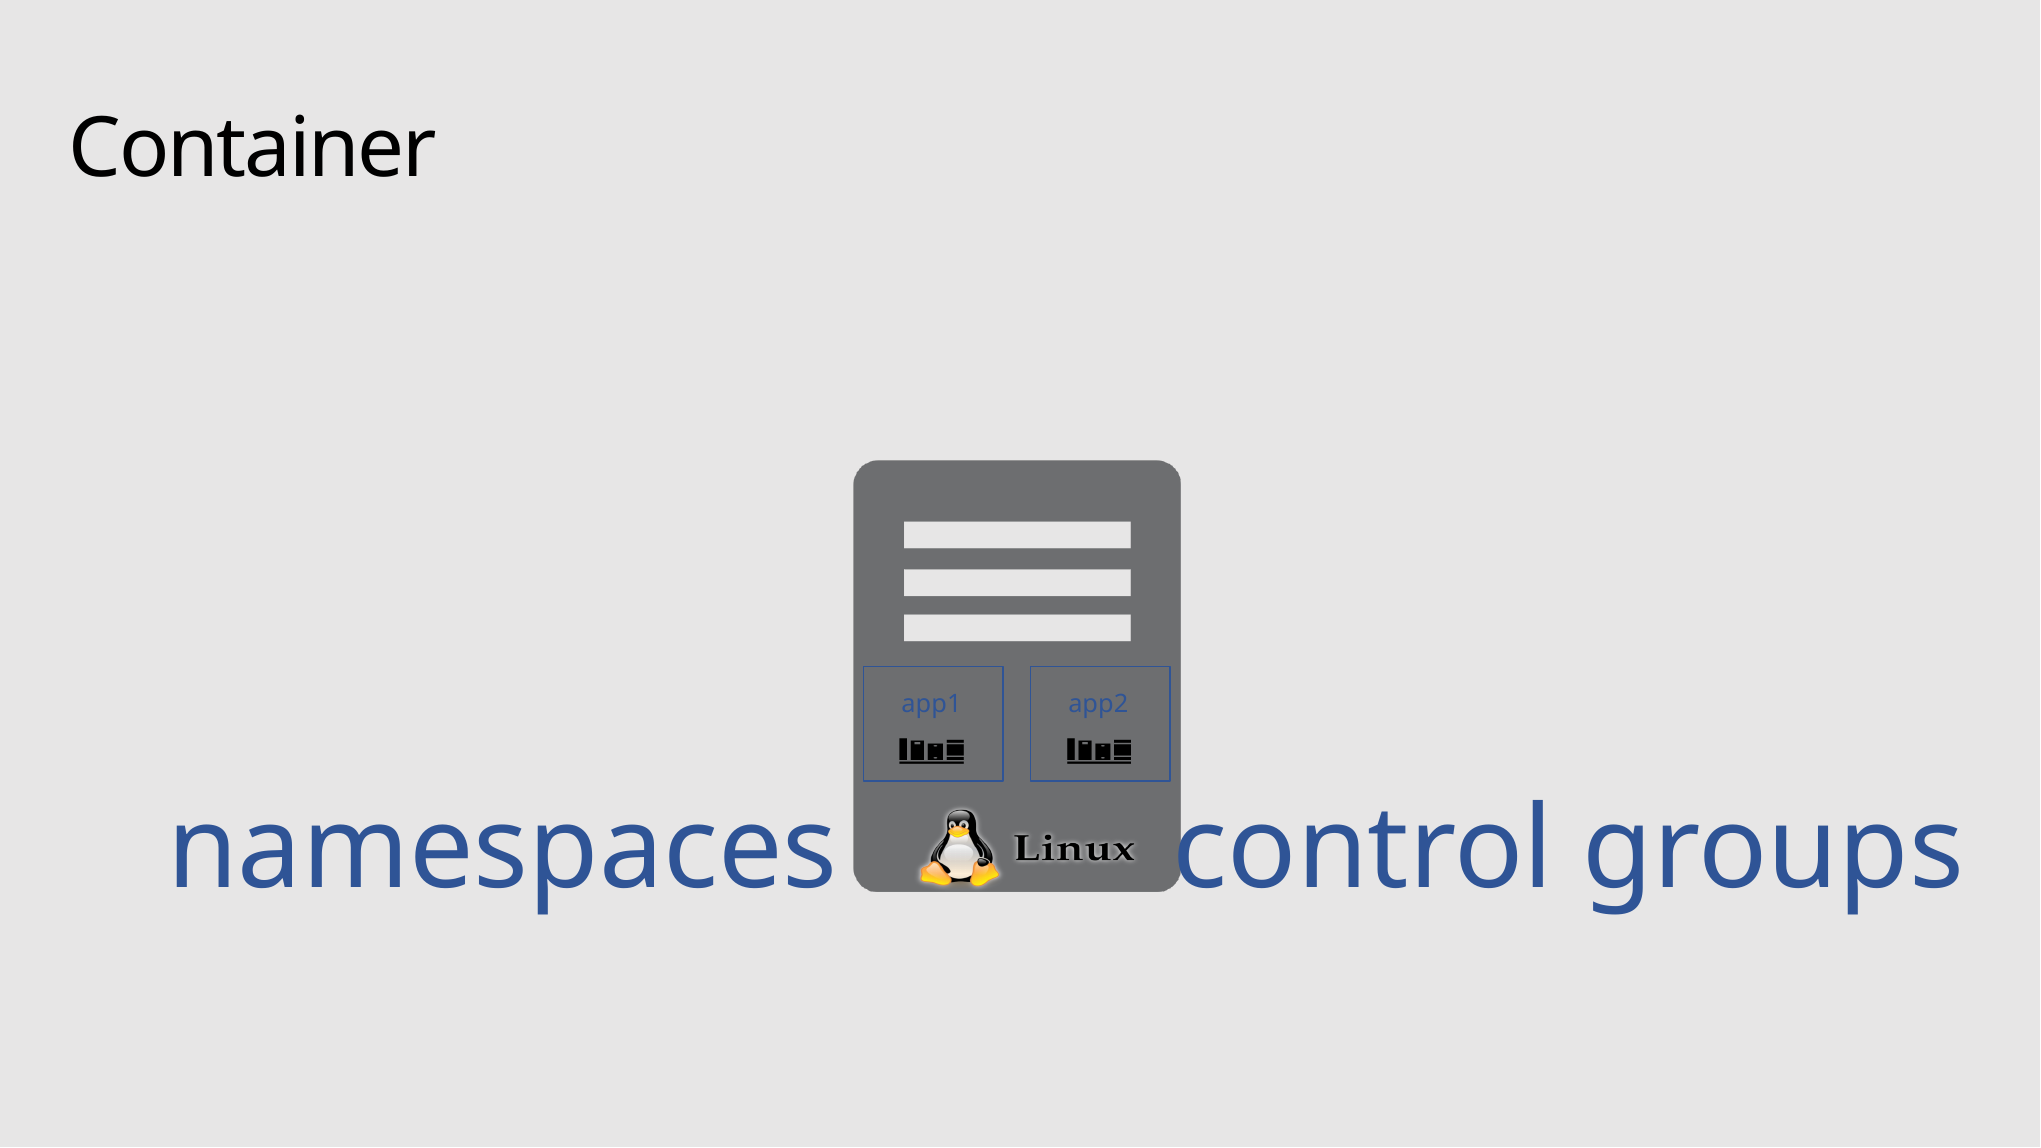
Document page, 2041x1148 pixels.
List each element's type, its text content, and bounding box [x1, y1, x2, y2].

text_box namespaces [151, 764, 739, 918]
title Container [45, 73, 1996, 225]
text_box control groups [1301, 764, 1981, 918]
picture [739, 394, 1301, 957]
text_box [863, 666, 1171, 782]
